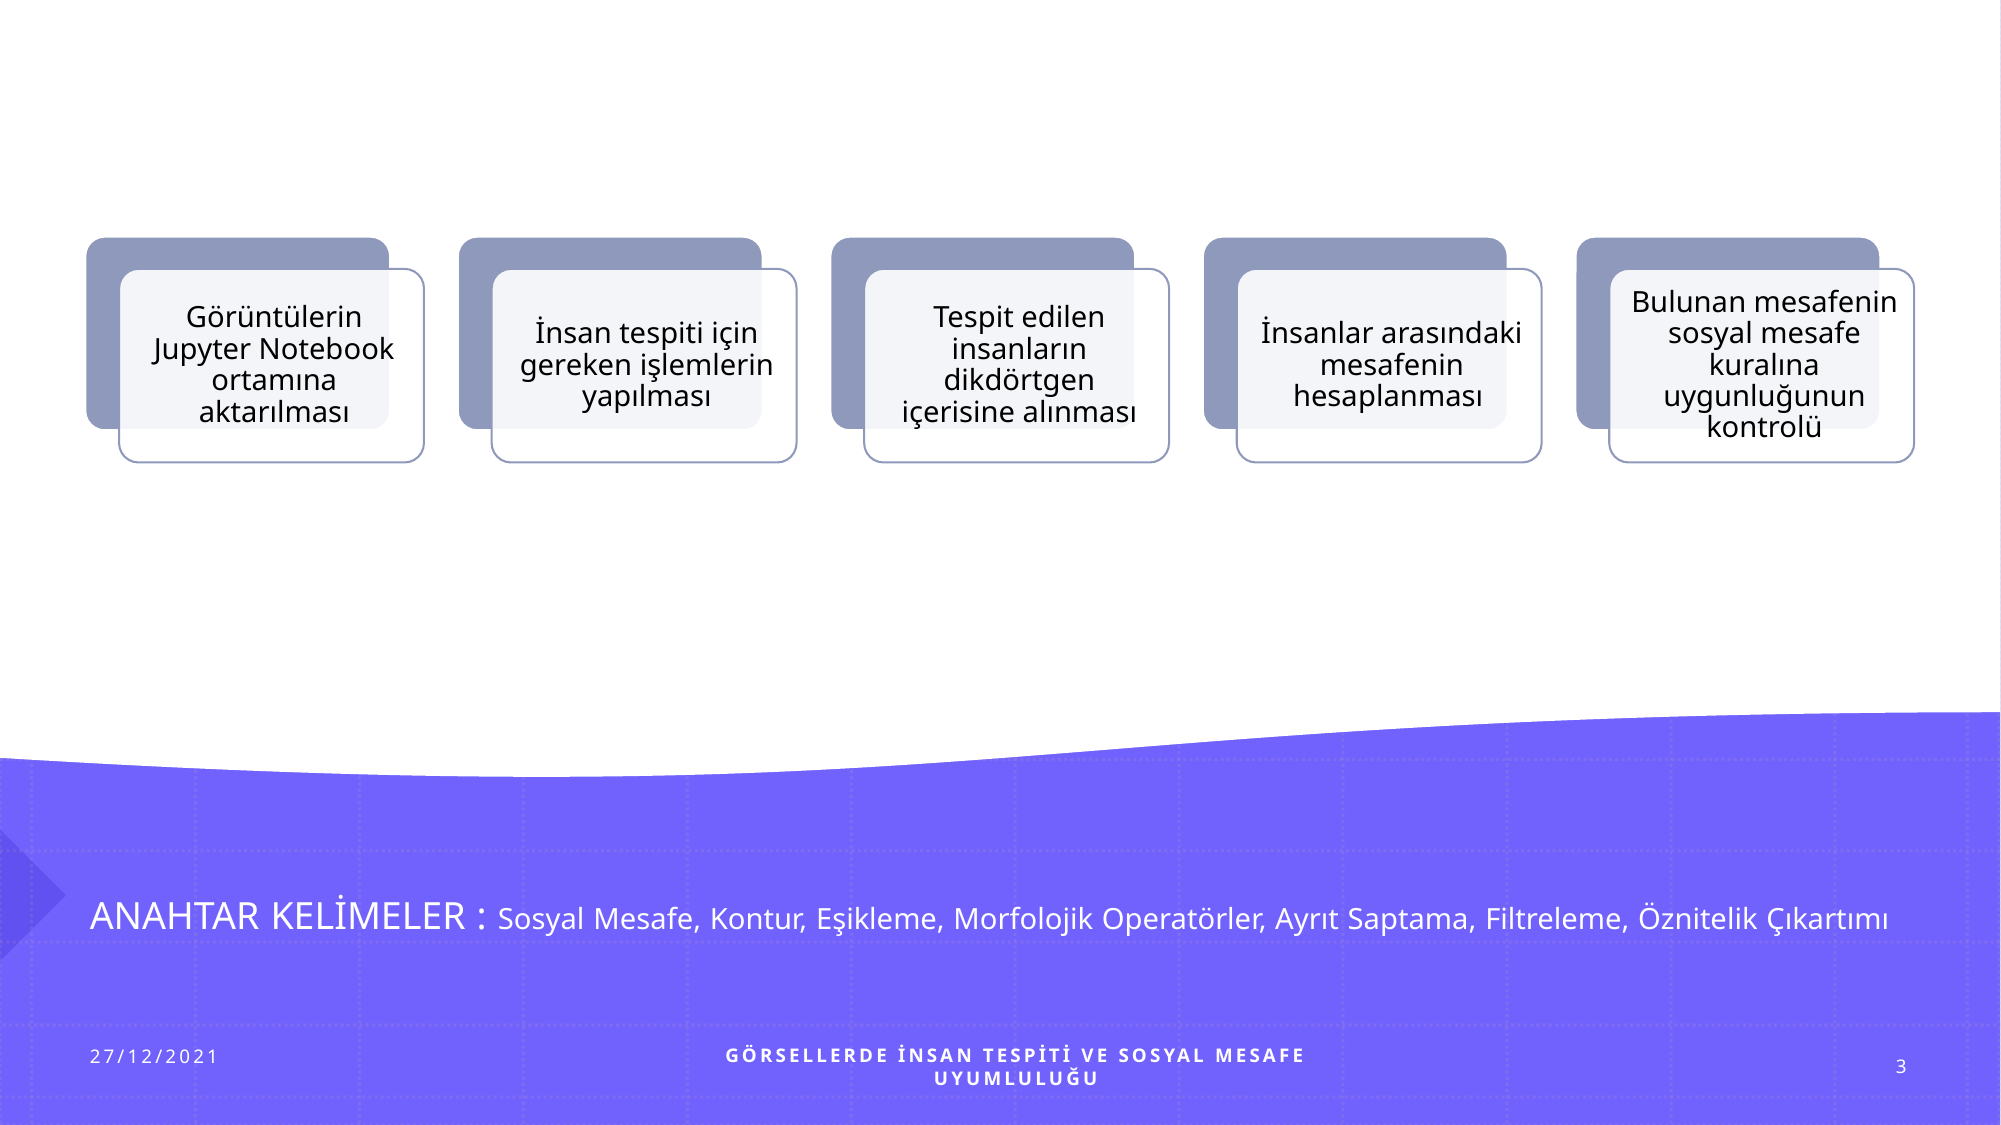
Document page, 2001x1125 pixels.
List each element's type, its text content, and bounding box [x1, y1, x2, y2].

title ANAHTAR KELİMELER : Sosyal Mesafe, Kontur, Eşikleme, Morfolojik Operatörler, Ayrıt Saptama, Filtreleme, Öznitelik Çıkartımı [75, 764, 1906, 1025]
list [84, 39, 1915, 660]
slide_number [75, 1037, 496, 1098]
slide_number 3 [1835, 1037, 1967, 1098]
footer GÖRSELLERDE İNSAN TESPİTİ VE SOSYAL MESAFE UYUMLULUĞU [689, 1036, 1343, 1097]
